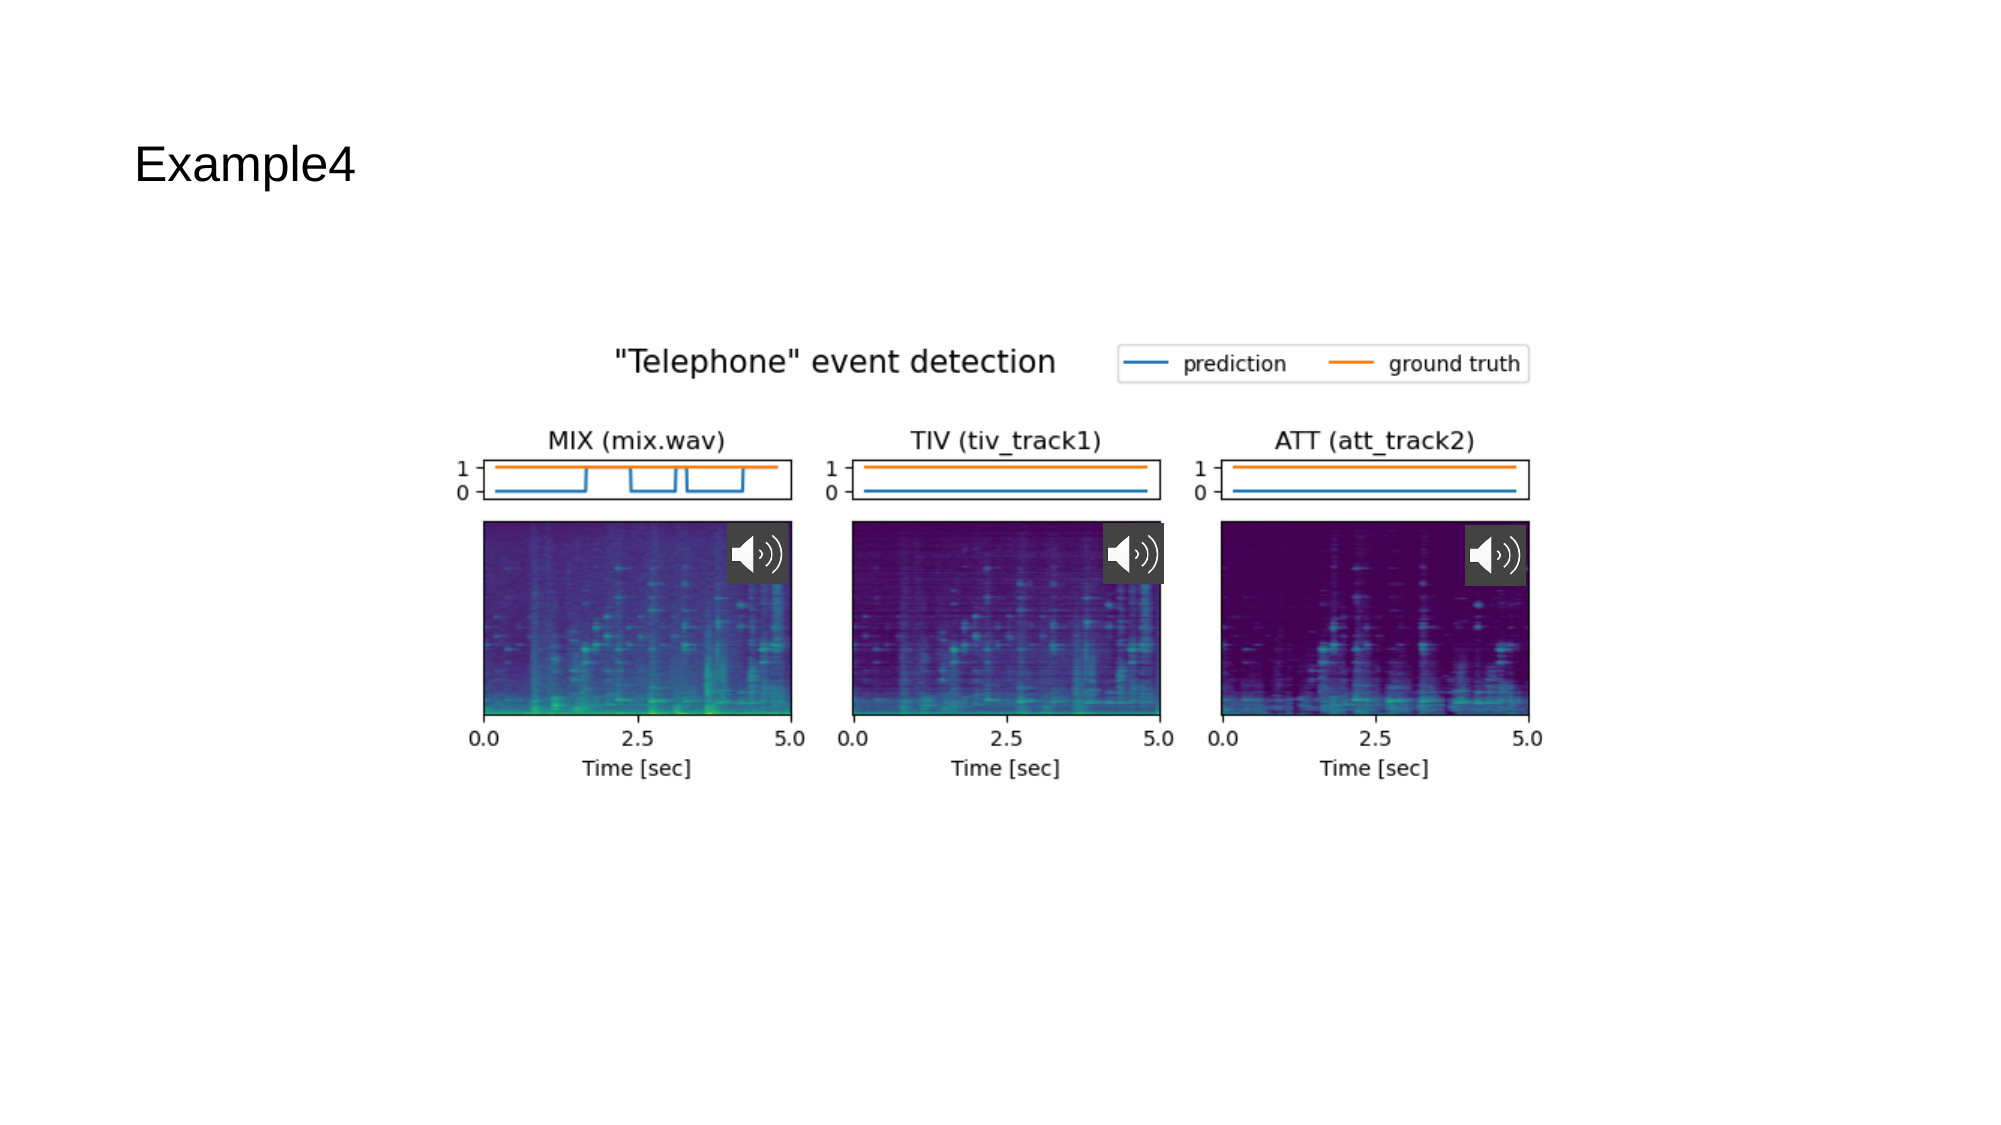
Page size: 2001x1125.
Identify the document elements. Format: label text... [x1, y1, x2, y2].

text_box Example4 [119, 124, 389, 199]
picture [440, 331, 1560, 794]
